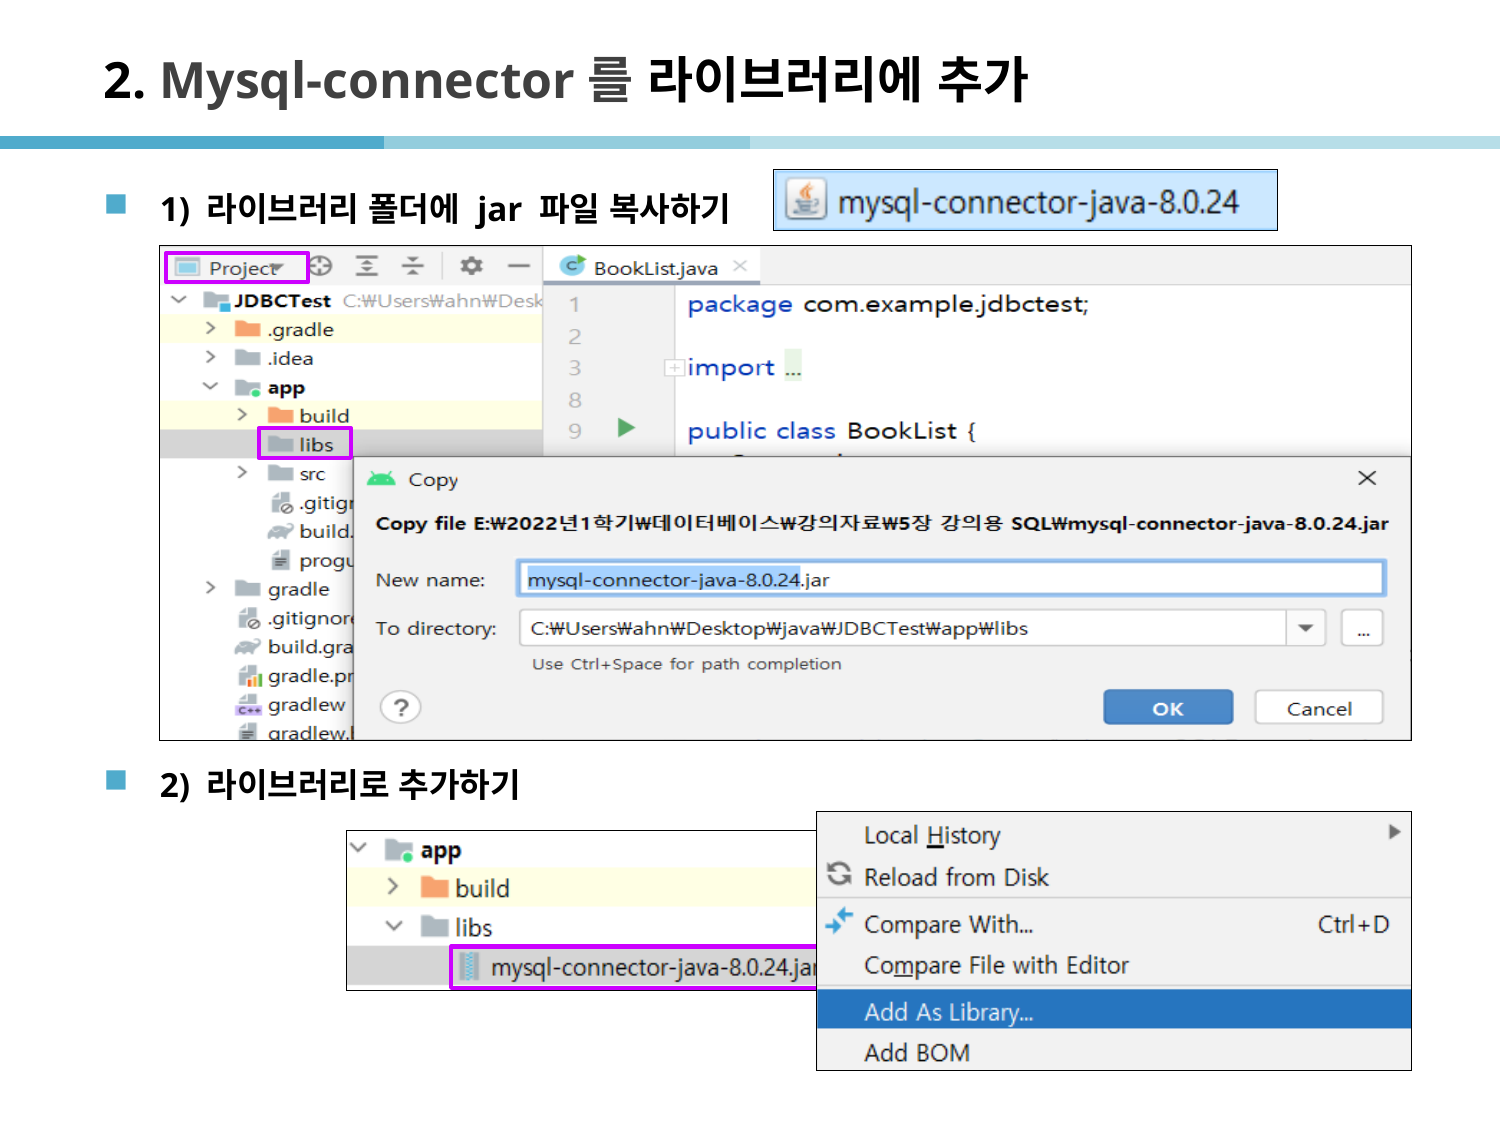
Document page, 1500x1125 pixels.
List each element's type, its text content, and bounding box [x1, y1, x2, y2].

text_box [159, 245, 1412, 741]
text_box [345, 810, 1412, 1071]
list 1) 라이브러리 폴더에 jar 파일 복사하기 2) 라이브러리로 추가하기 [88, 160, 1412, 1077]
picture [773, 169, 1278, 231]
title 2. Mysql-connector를 라이브러리에 추가 [88, 32, 1330, 124]
